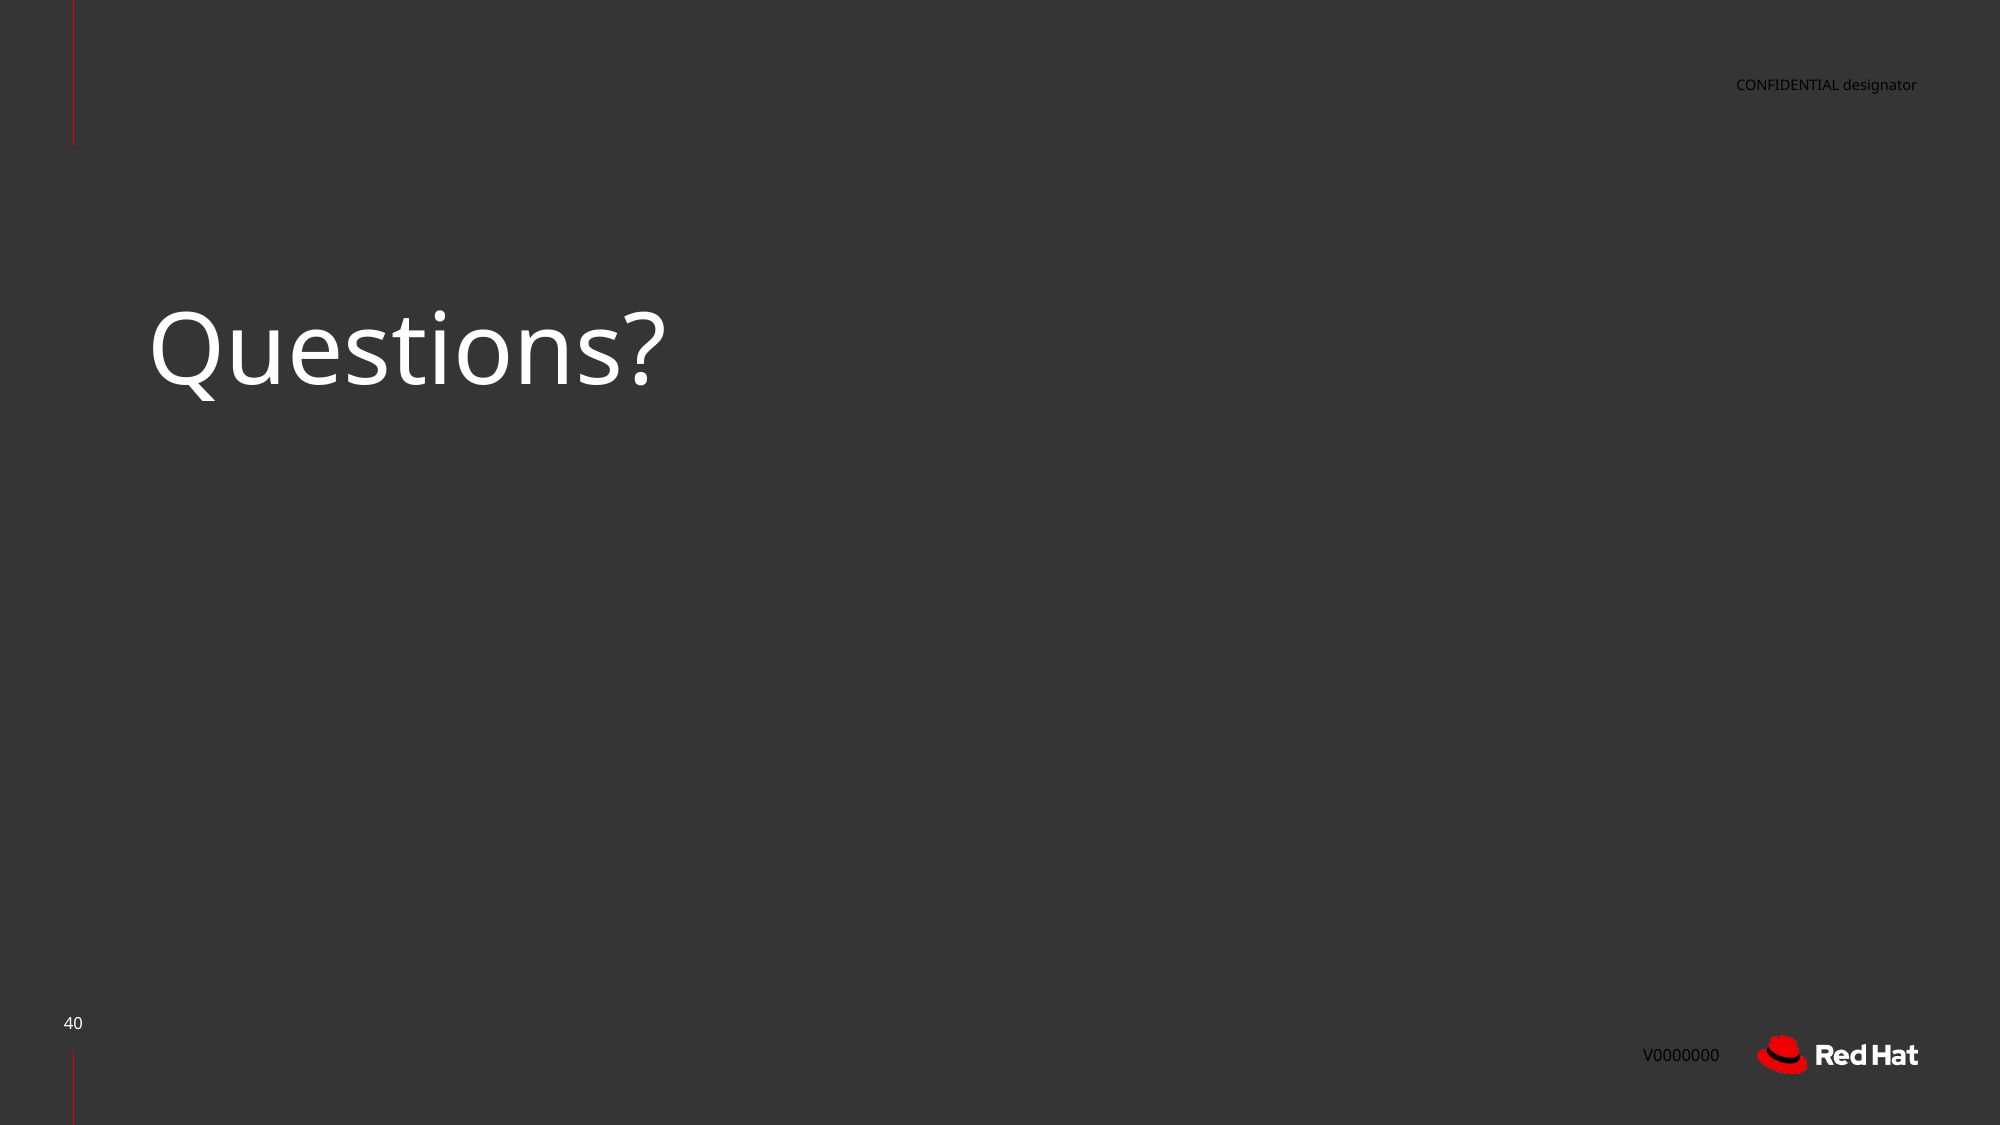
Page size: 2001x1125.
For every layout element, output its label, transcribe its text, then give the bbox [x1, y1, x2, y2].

picture [1757, 1035, 1918, 1074]
title Questions? [147, 284, 786, 728]
slide_number ‹#› [13, 1012, 134, 1036]
